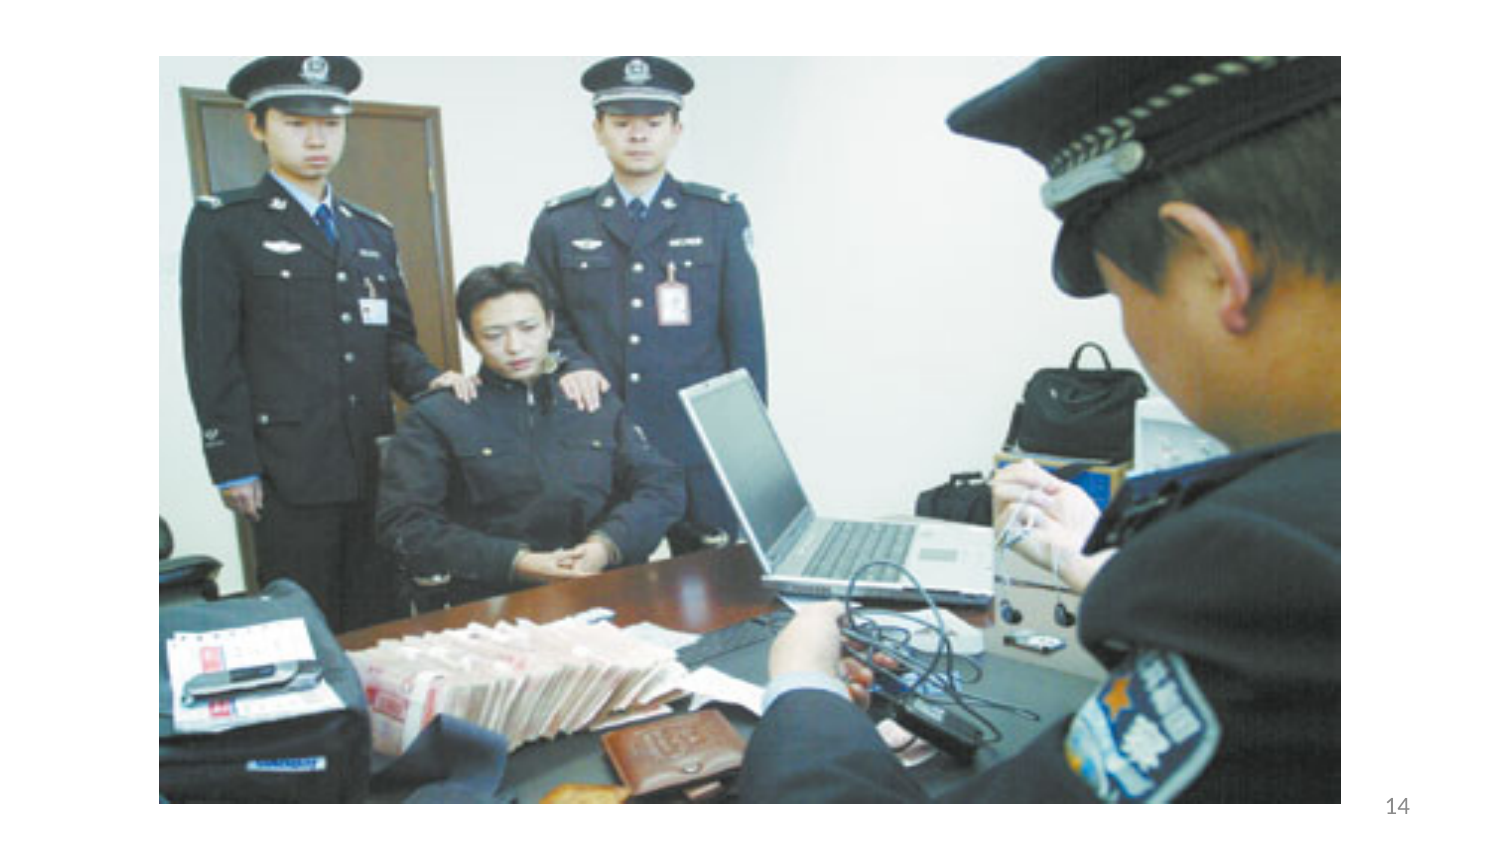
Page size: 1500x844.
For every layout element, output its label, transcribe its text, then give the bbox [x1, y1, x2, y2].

picture [159, 56, 1341, 804]
slide_number 14 [1074, 782, 1425, 827]
